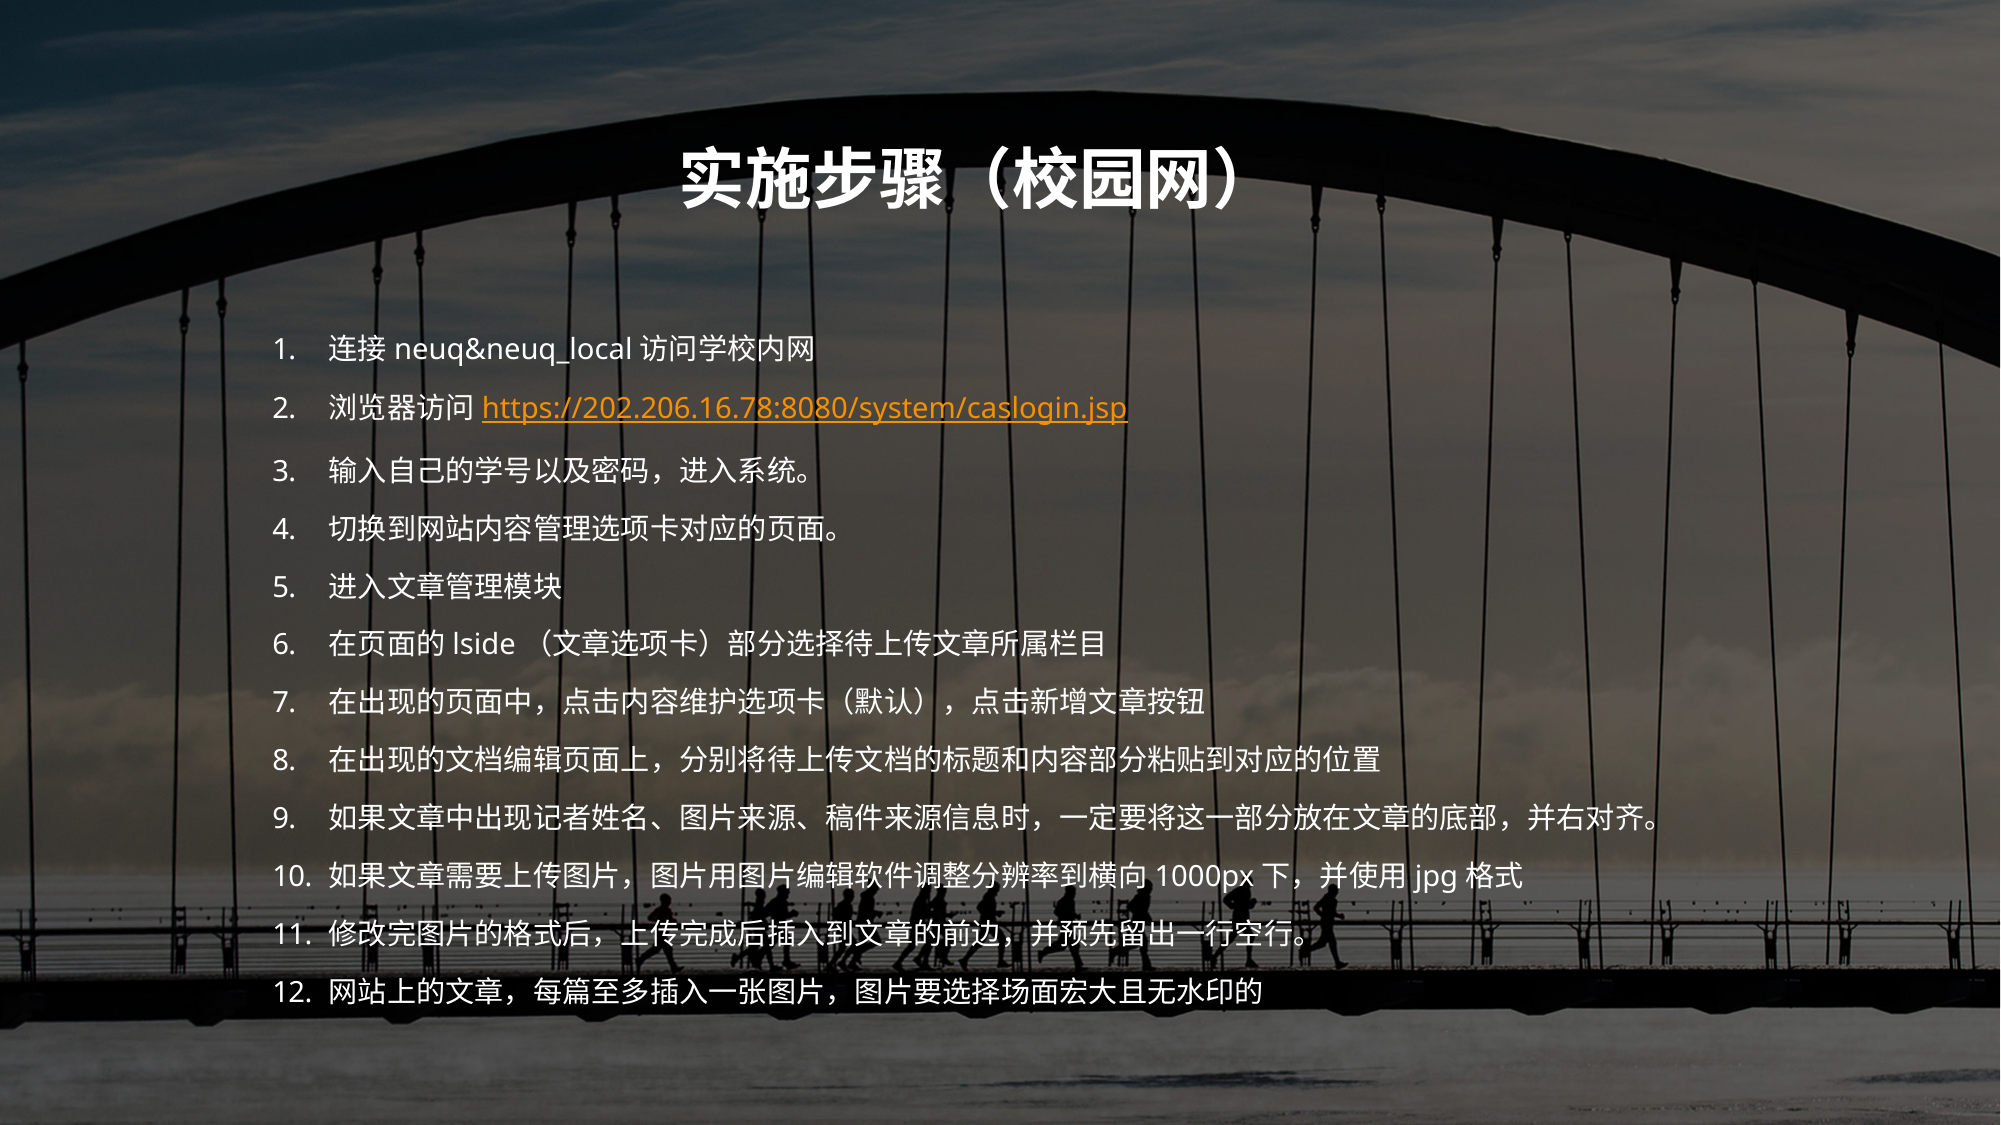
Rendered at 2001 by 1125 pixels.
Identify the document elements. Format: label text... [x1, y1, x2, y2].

text_box 实施步骤（校园网） [667, 130, 1292, 223]
text_box 连接neuq&neuq_local访问学校内网 浏览器访问https://202.206.16.78:8080/system/caslogin.jsp 输入自己的学号以及密码，进入系统。 切换到网站内容管理选项卡对应的页面。 进入文章管理模块 在页面的lside（文章选项卡）部分选择待上传文章所属栏目 在出现的页面中，点击内容维护选项卡（默认），点击新增文章按钮 在出现的文档编辑页面上，分别将待上传文档的标题和内容部分粘贴到对应的位置 如果文章中出现记者姓名、图片来源、稿件来源信息时，一定要将这一部分放在文章的底部，并右对齐。 如果文章需要上传图片，图片用图片编辑软件调整分辨率到横向1000px下，并使用jpg格式 修改完图片的格式后，上传完成后插入到文章的前边，并预先留出一行空行。 网站上的文章，每篇至多插入一张图片，图片要选择场面宏大且无水印的 [257, 312, 1878, 1016]
picture [0, 0, 2001, 1125]
